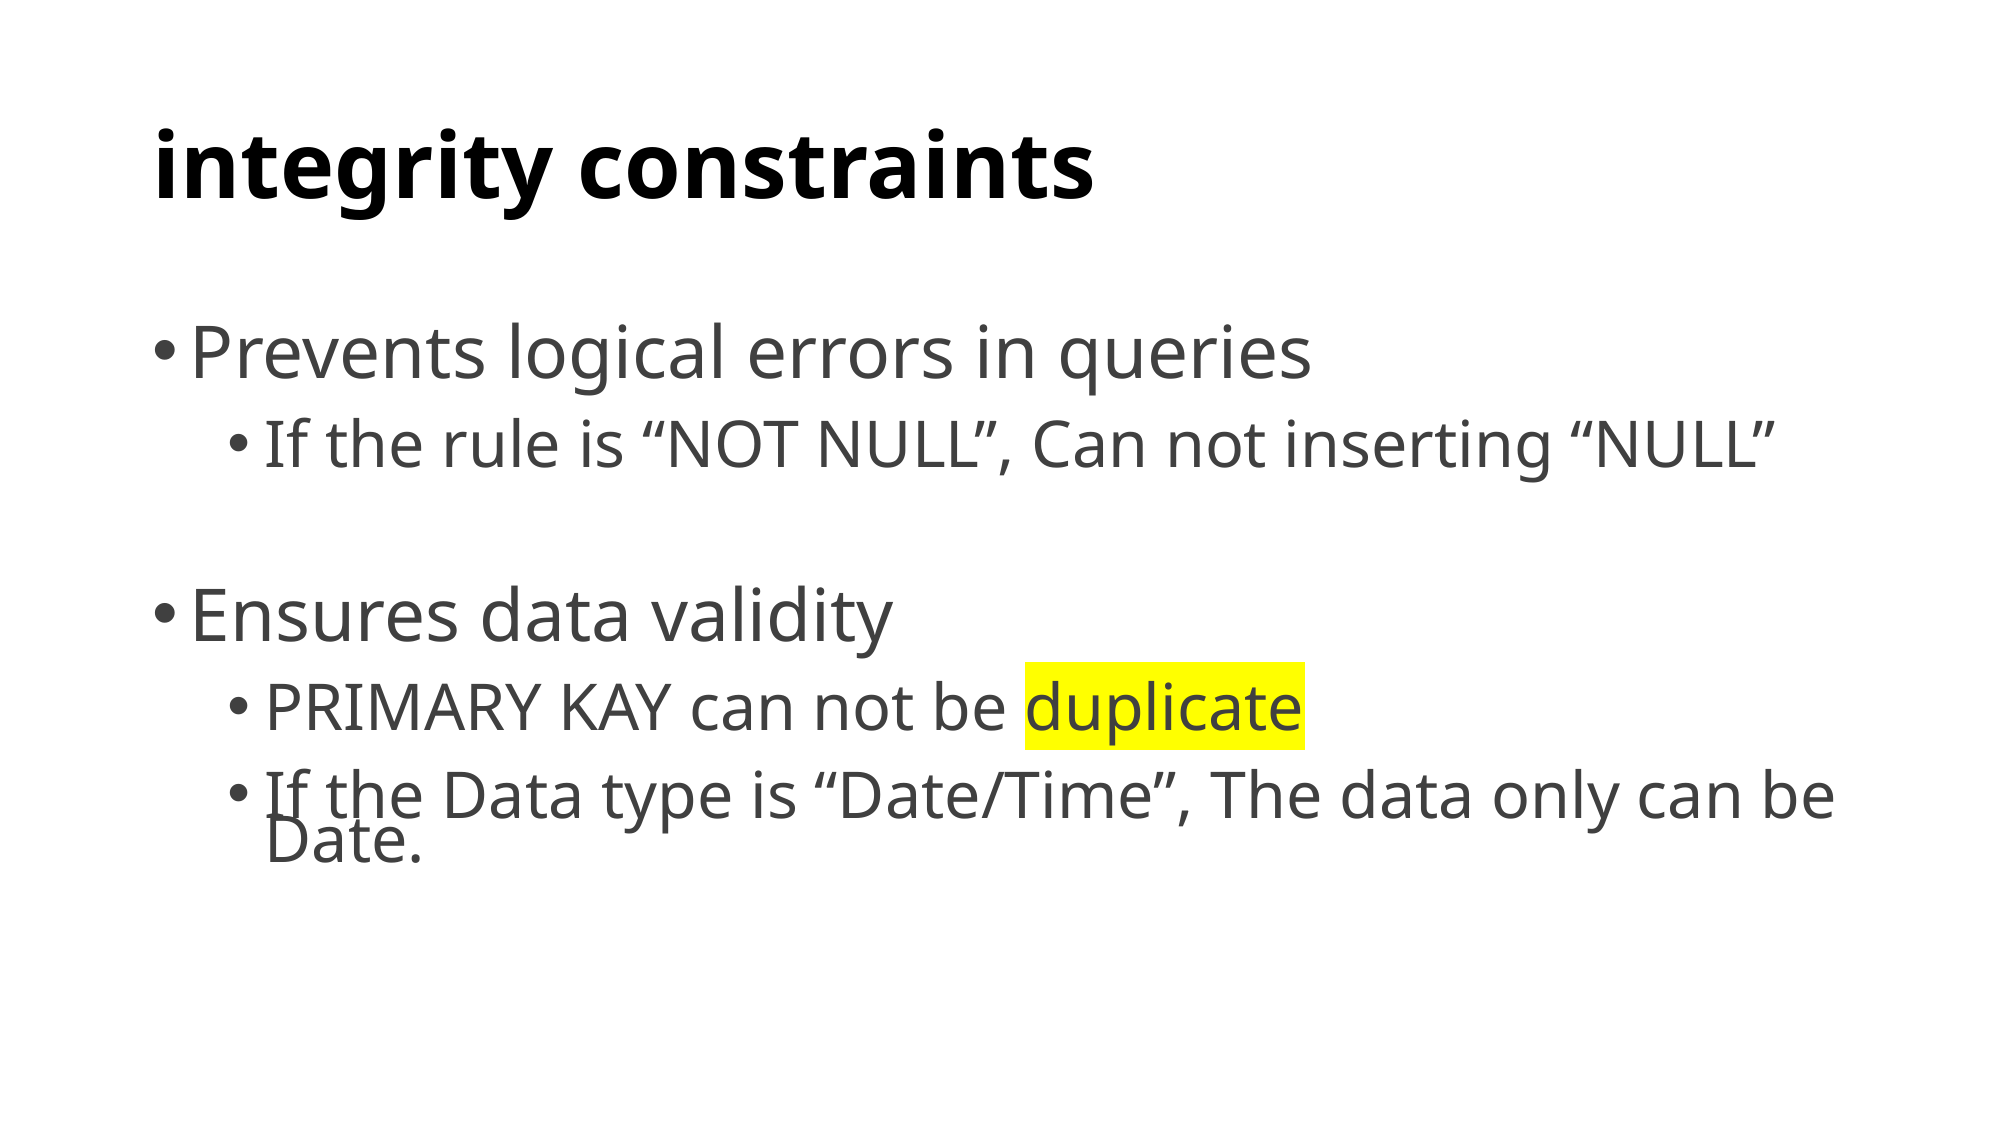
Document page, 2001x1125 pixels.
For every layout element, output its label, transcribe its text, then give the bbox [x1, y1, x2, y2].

list Prevents logical errors in queries If the rule is “NOT NULL”, Can not inserting “NULL” Ensures data validity PRIMARY KAY can not be duplicate If the Data type is “Date/Time”, The data only can be Date. [137, 253, 1863, 1014]
title integrity constraints [137, 59, 1863, 253]
